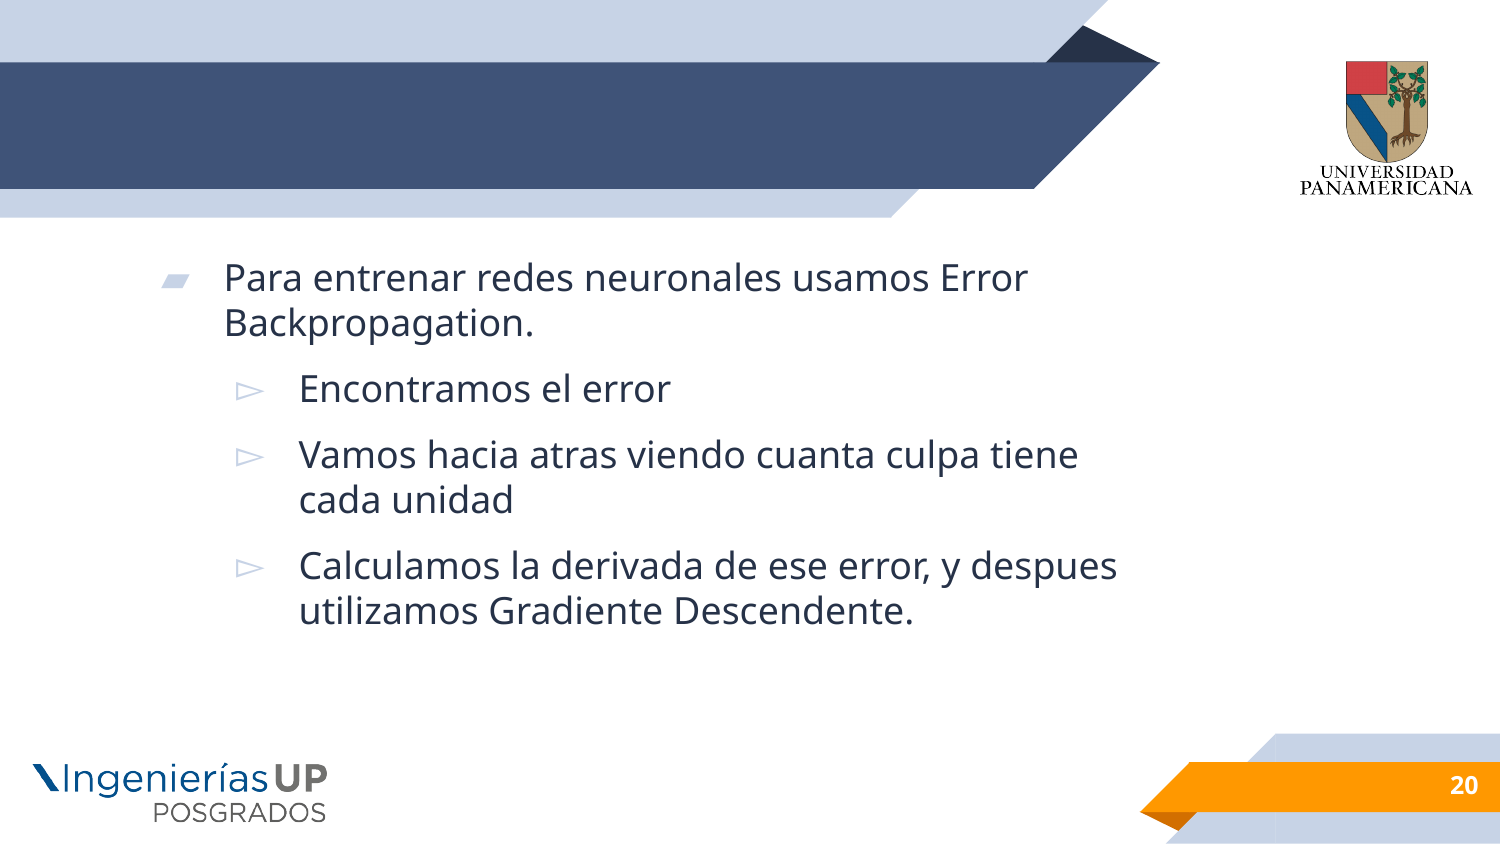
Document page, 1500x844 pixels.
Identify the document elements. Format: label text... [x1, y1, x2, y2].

slide_number 20 [1249, 760, 1494, 813]
list Para entrenar redes neuronales usamos Error Backpropagation. Encontramos el error Vamos hacia atras viendo cuanta culpa tiene cada unidad Calculamos la derivada de ese error, y despues utilizamos Gradiente Descendente. [133, 217, 1140, 734]
picture [15, 737, 344, 844]
picture [1286, 44, 1490, 210]
